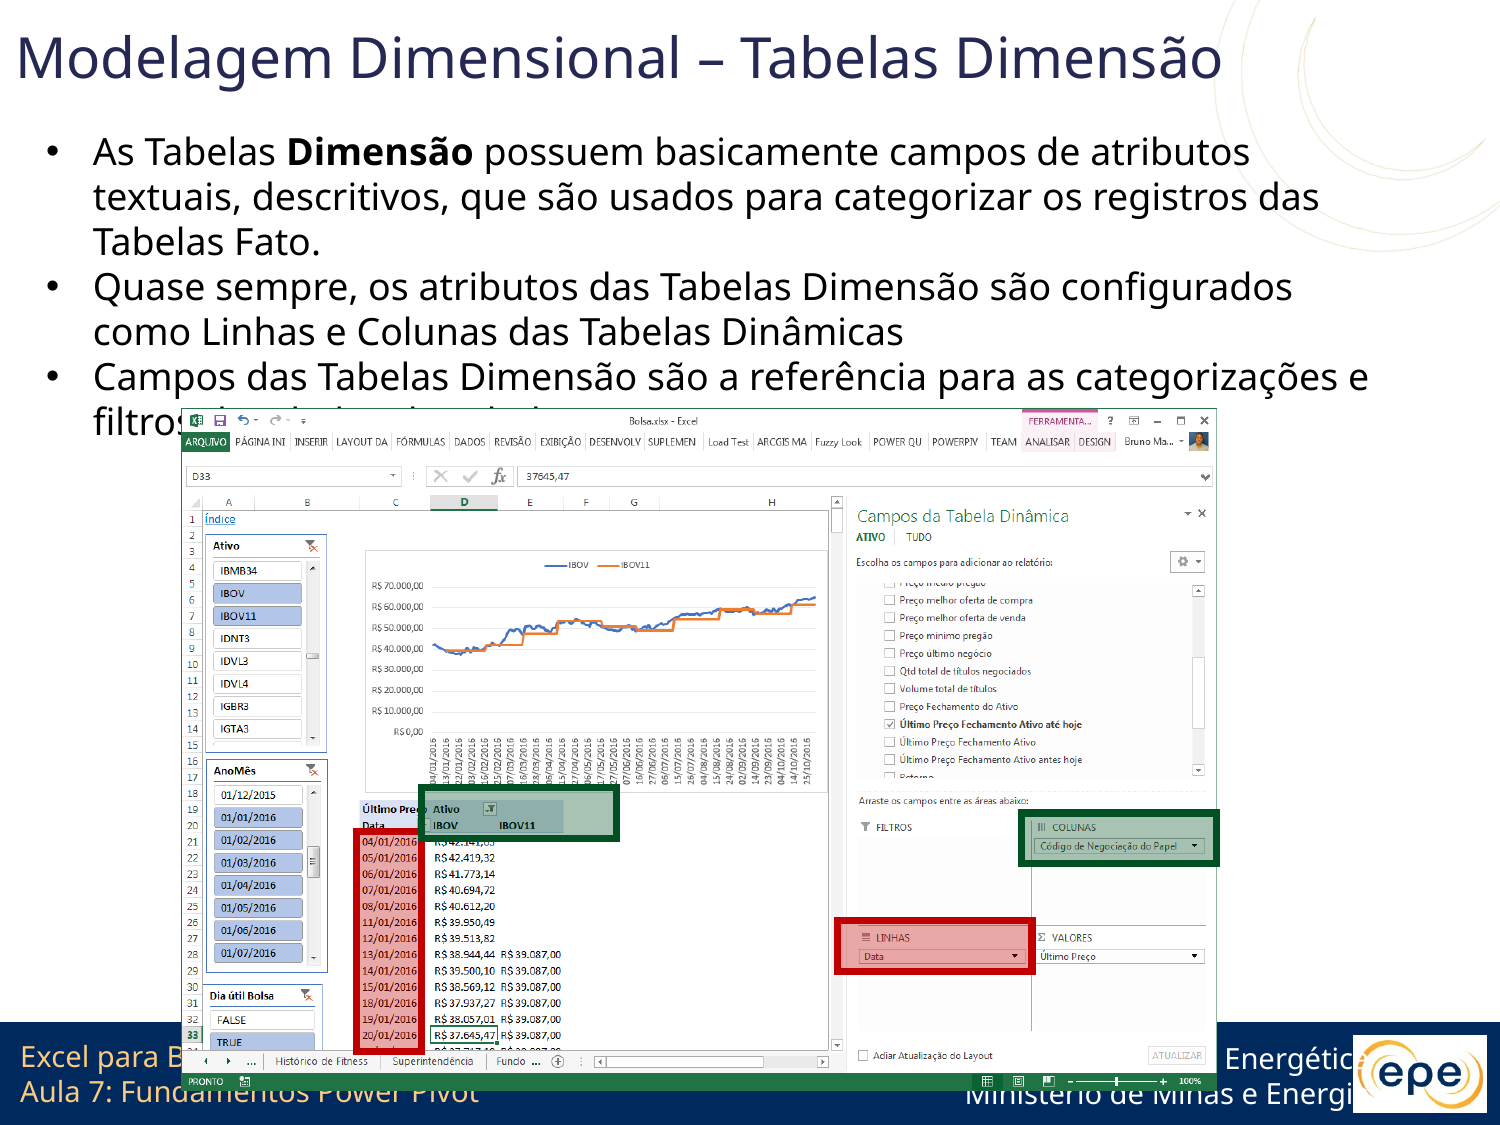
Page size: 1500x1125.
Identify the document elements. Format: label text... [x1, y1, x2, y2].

picture [181, 408, 1217, 1091]
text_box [41, 148, 1487, 326]
picture [1353, 1035, 1487, 1113]
text_box As Tabelas Dimensão possuem basicamente campos de atributos textuais, descritivos, que são usados para categorizar os registros das Tabelas Fato. Quase sempre, os atributos das Tabelas Dimensão são configurados como Linhas e Colunas das Tabelas Dinâmicas Campos das Tabelas Dimensão são a referência para as categorizações e filtros dos dados da Tabela Fato. [0, 120, 1388, 451]
title Modelagem Dimensional – Tabelas Dimensão [0, 0, 1422, 121]
